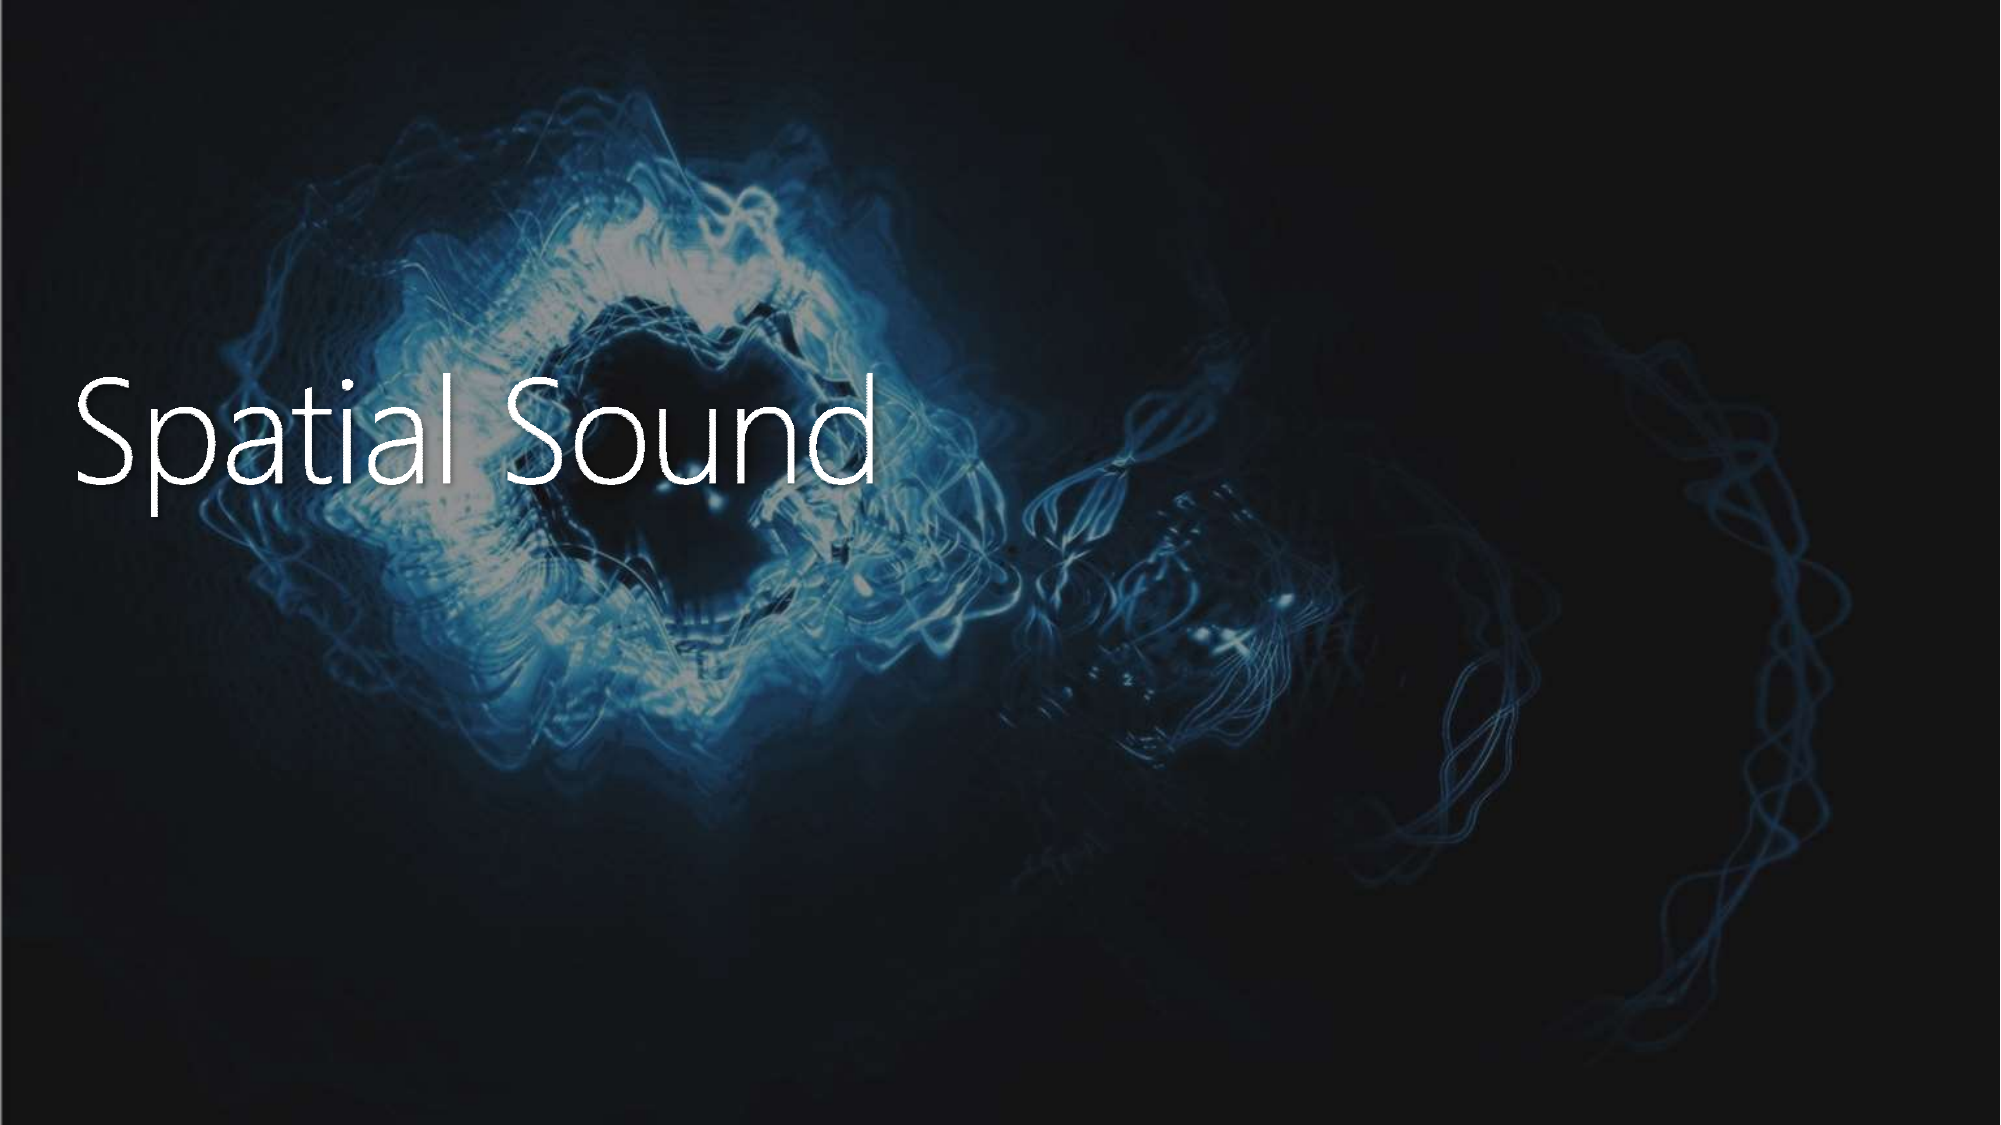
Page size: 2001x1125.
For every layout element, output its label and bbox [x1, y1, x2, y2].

text_box [78, 373, 873, 517]
text_box [73, 369, 886, 529]
text_box [0, 0, 2000, 1125]
